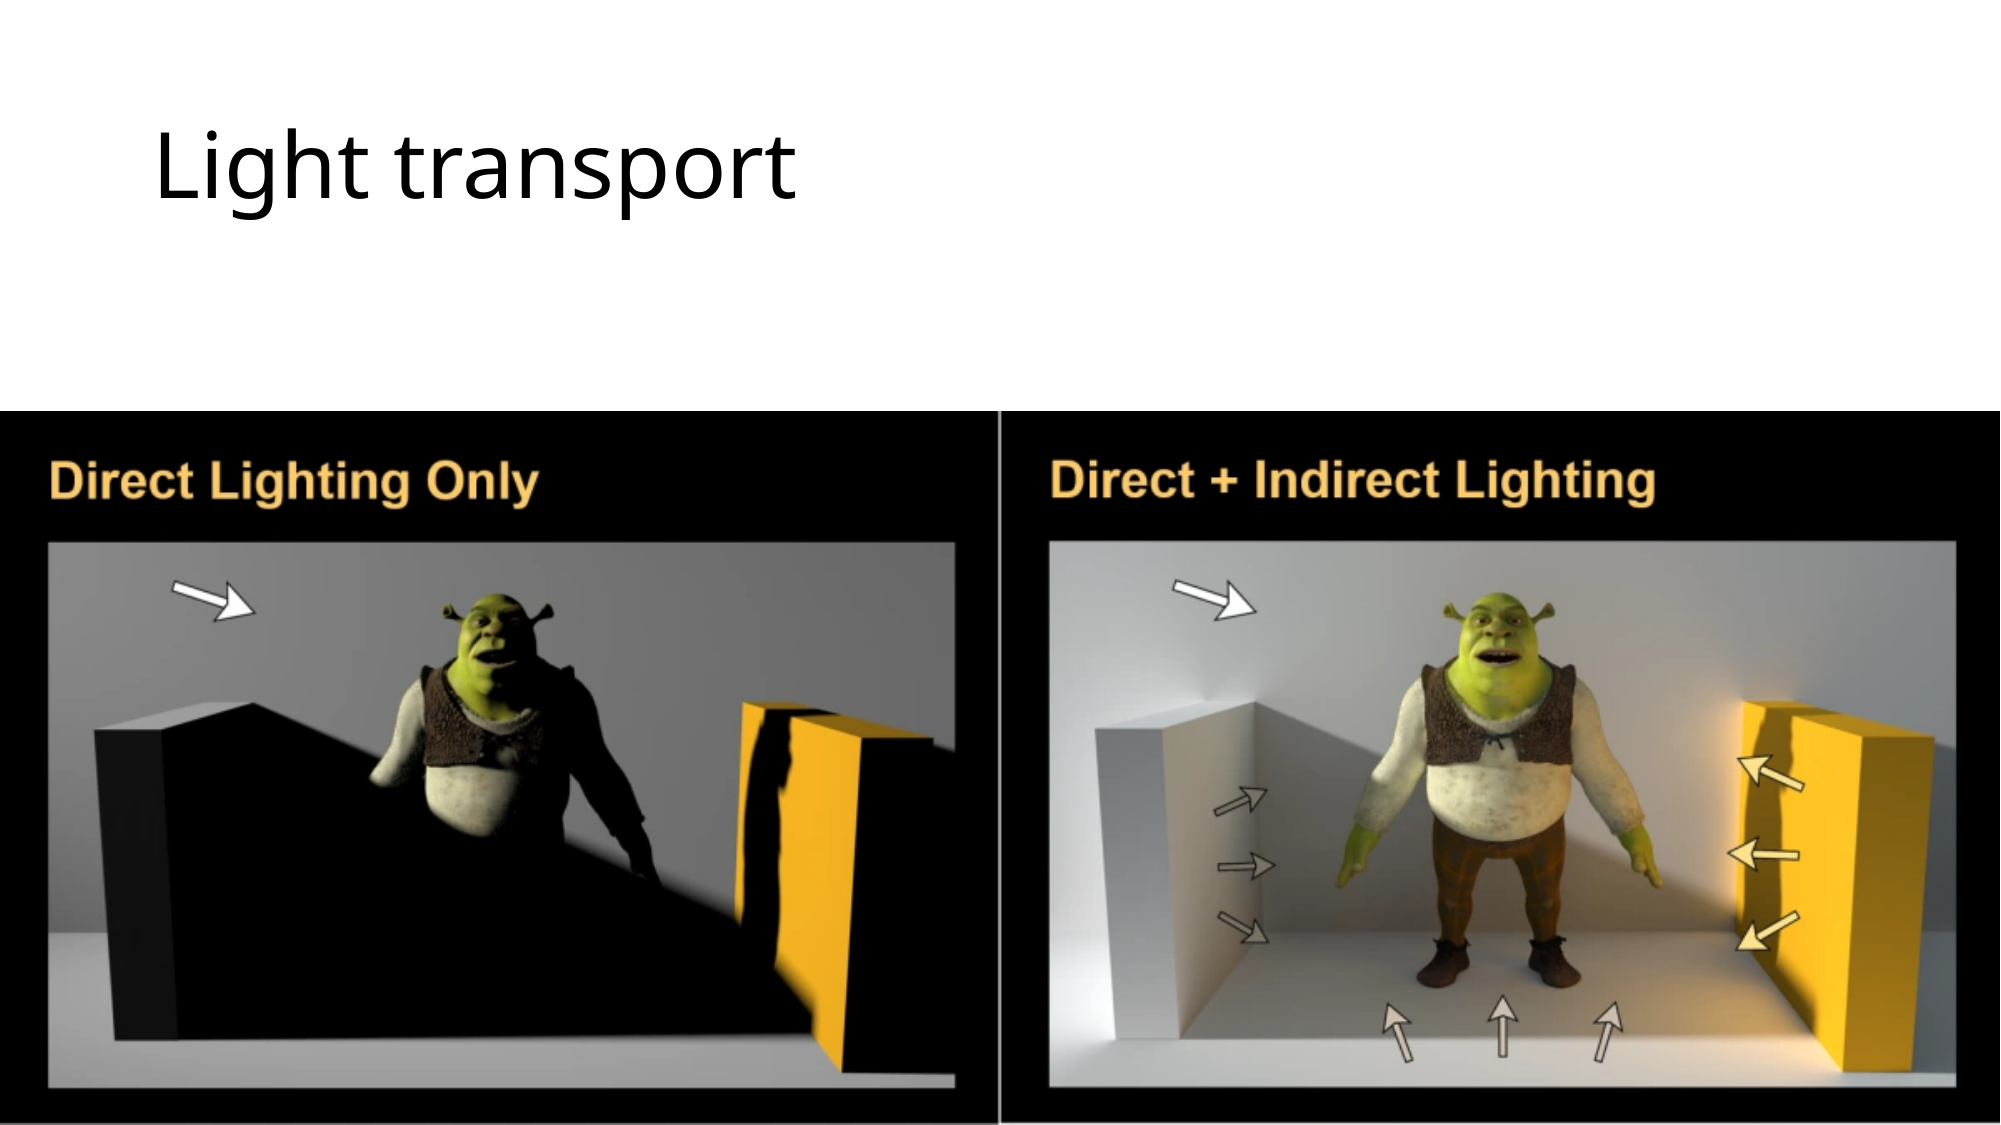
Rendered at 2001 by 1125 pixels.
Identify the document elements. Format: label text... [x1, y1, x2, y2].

picture [0, 411, 2000, 1125]
title Light transport [137, 59, 1863, 278]
